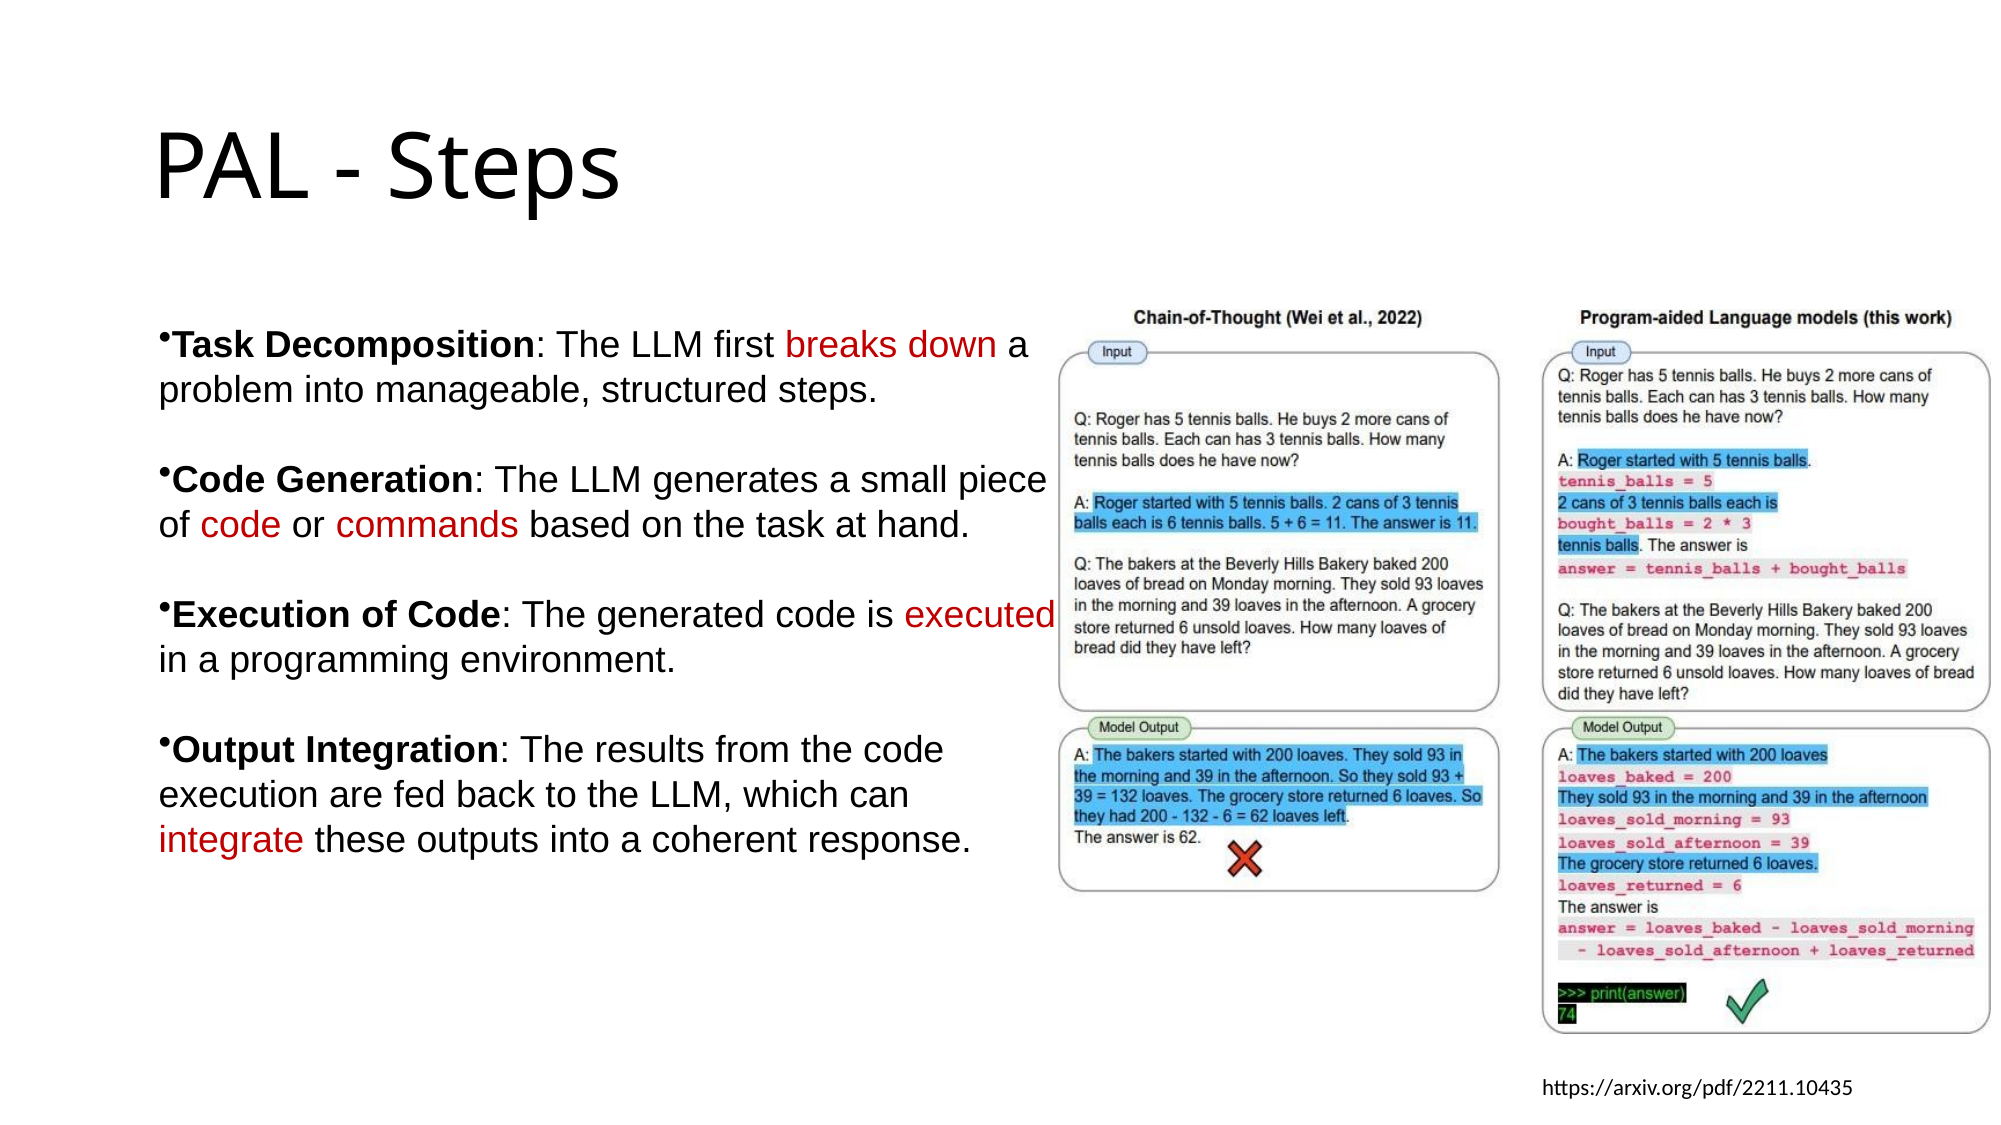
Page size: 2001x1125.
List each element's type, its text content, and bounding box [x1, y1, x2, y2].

title PAL - Steps [137, 59, 1863, 278]
list Task Decomposition: The LLM first breaks down a problem into manageable, structured steps. Code Generation: The LLM generates a small piece of code or commands based on the task at hand. Execution of Code: The generated code is executed in a programming environment. Output Integration: The results from the code execution are fed back to the LLM, which can integrate these outputs into a coherent response. [143, 285, 1075, 939]
text_box https://arxiv.org/pdf/2211.10435 [1527, 1065, 2000, 1108]
picture [1058, 309, 1991, 1034]
